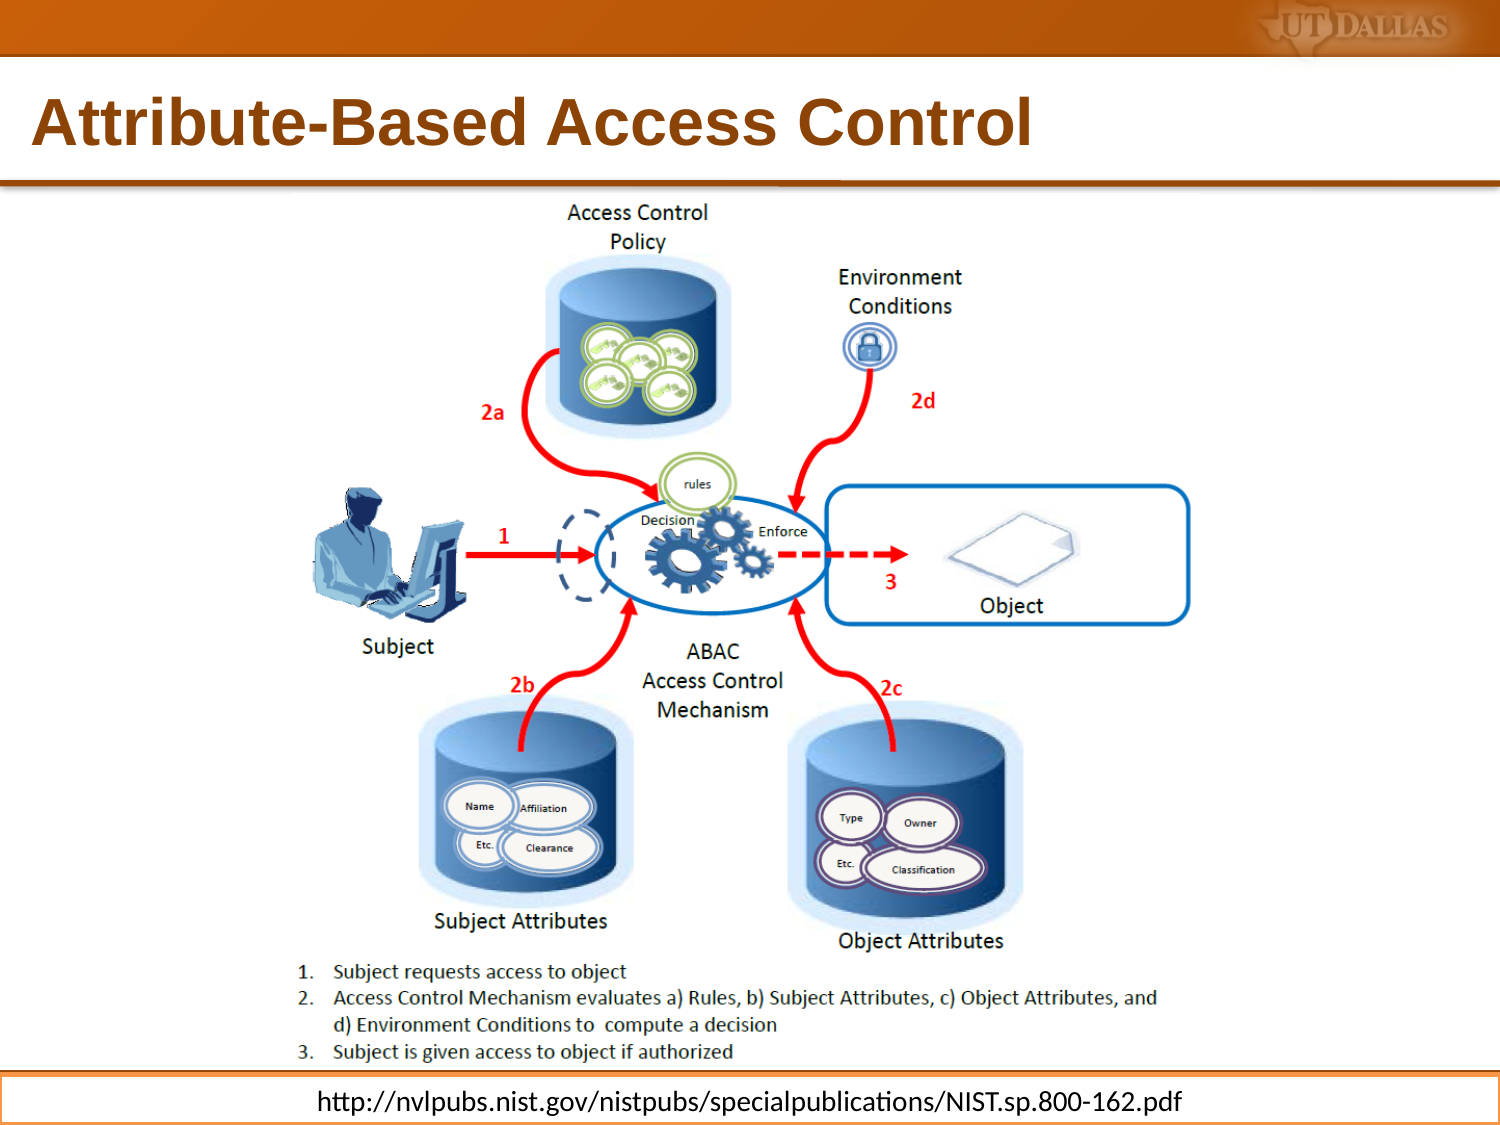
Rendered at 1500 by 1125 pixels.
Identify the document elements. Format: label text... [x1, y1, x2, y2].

picture [293, 193, 1201, 1068]
picture [1218, 0, 1500, 62]
title Attribute-Based Access Control [0, 62, 1500, 176]
text_box http://nvlpubs.nist.gov/nistpubs/specialpublications/NIST.sp.800-162.pdf [0, 1072, 1500, 1125]
